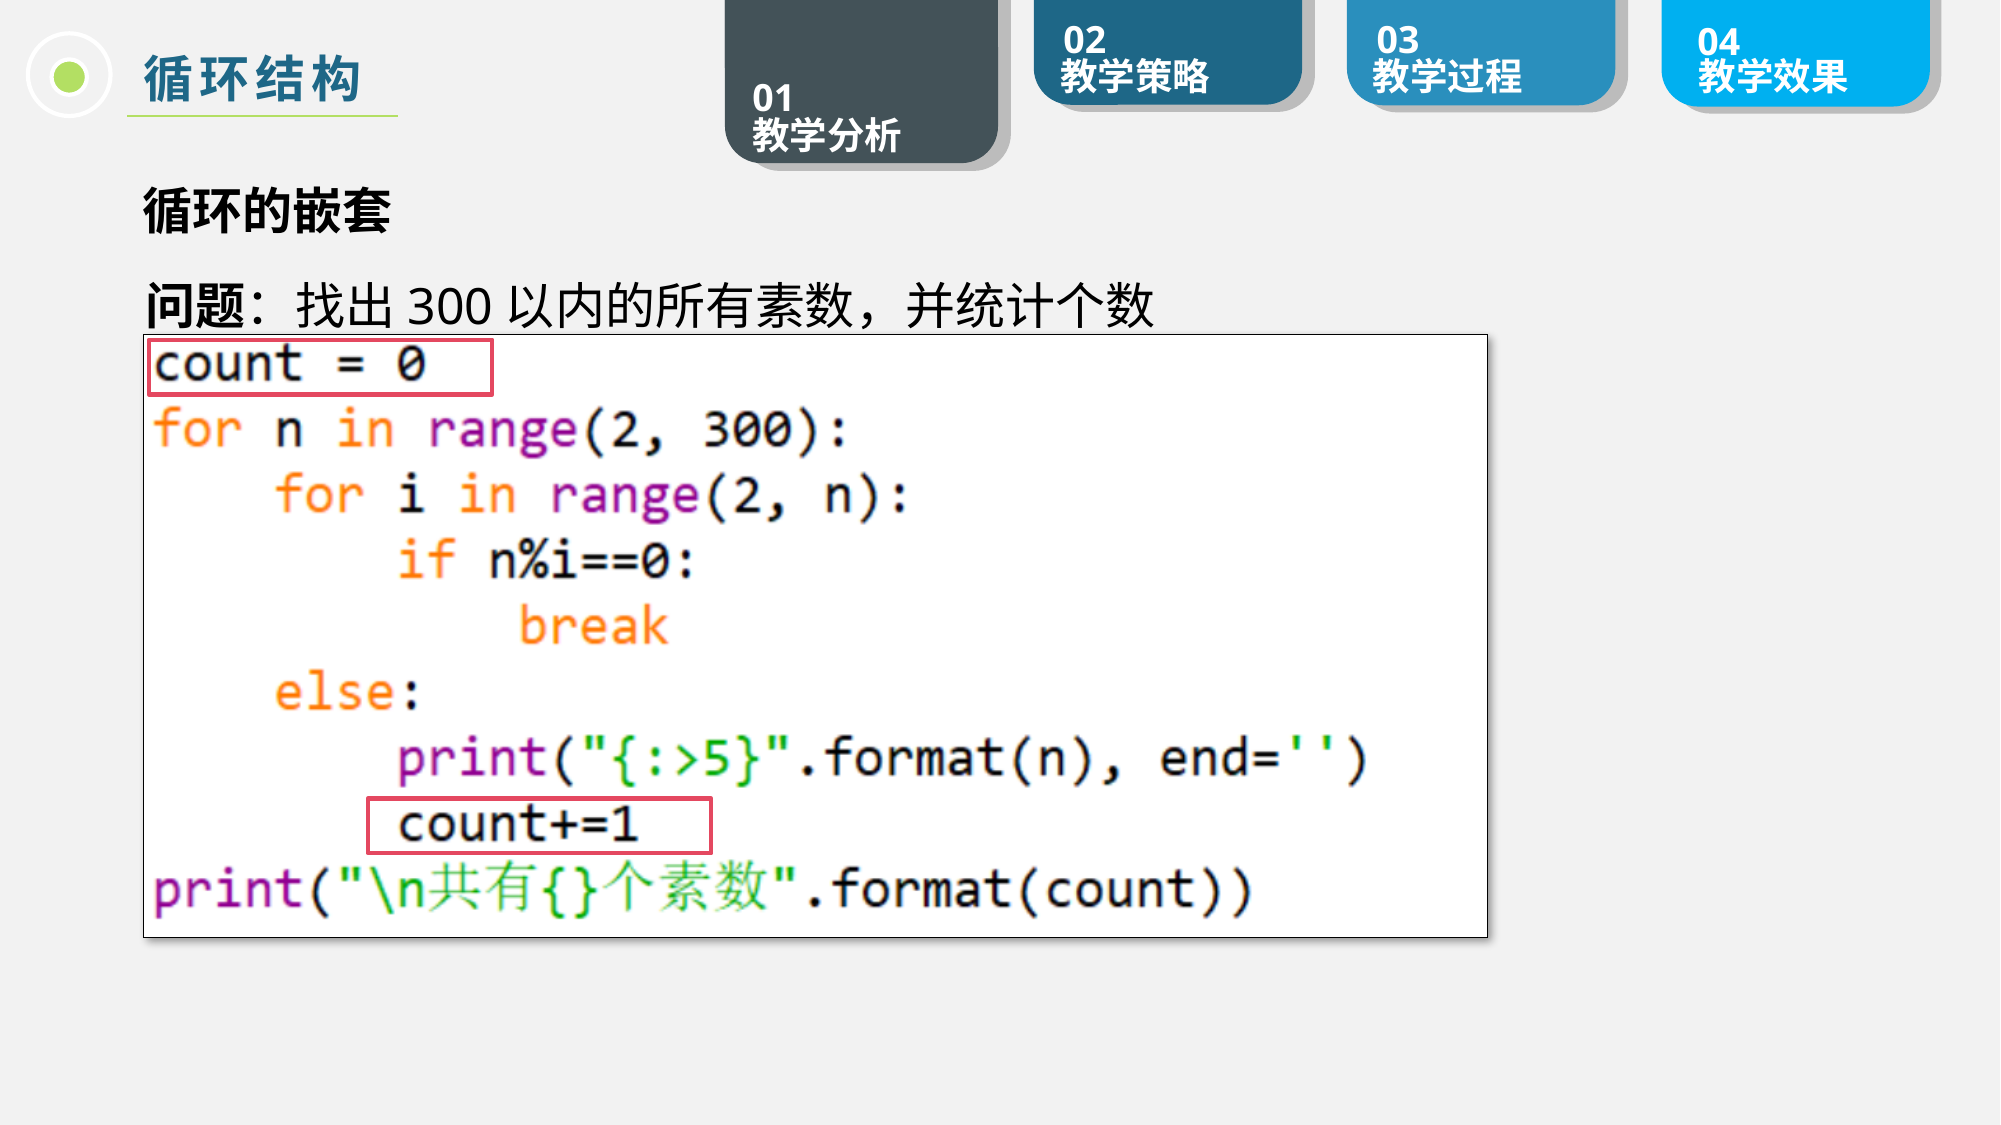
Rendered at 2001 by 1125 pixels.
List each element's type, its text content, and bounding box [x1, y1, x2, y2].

text_box 循环的嵌套 [127, 142, 1965, 247]
picture [143, 334, 1488, 938]
text_box 循环结构 [128, 40, 1155, 115]
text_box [27, 33, 111, 117]
text_box 问题：找出300以内的所有素数，并统计个数 [86, 237, 1889, 343]
